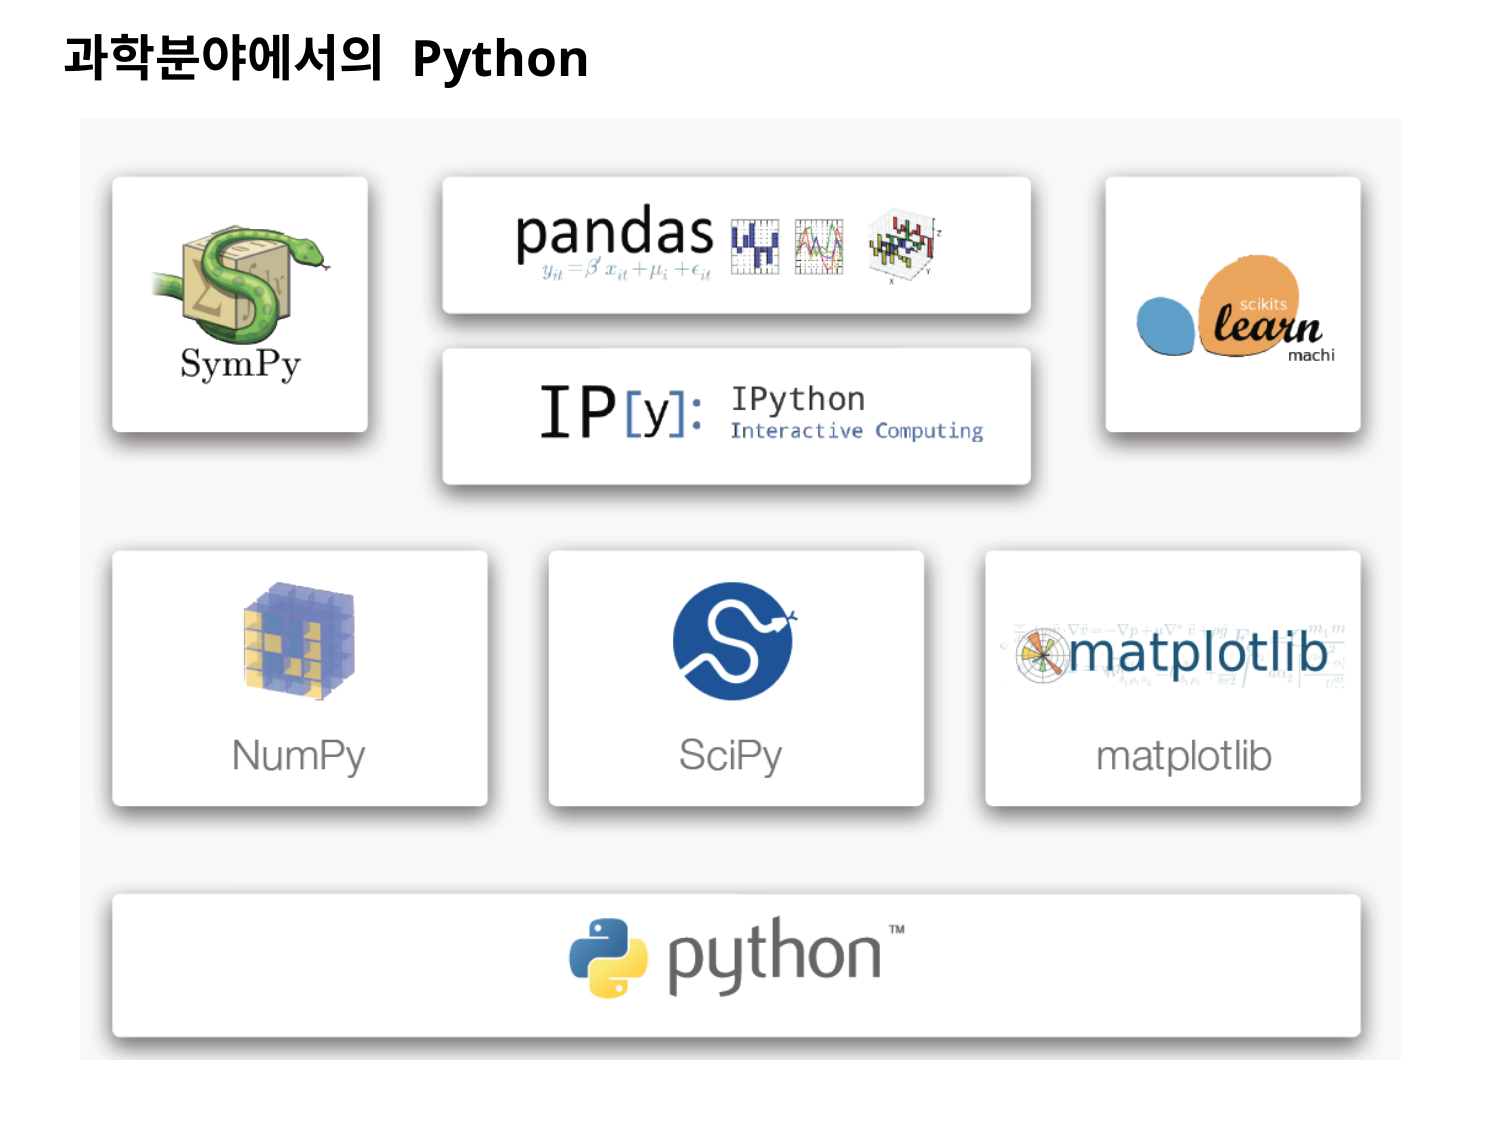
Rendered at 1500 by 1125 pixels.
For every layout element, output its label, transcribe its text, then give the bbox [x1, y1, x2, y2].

text_box 과학분야에서의 Python [49, 18, 606, 94]
picture [79, 118, 1401, 1060]
